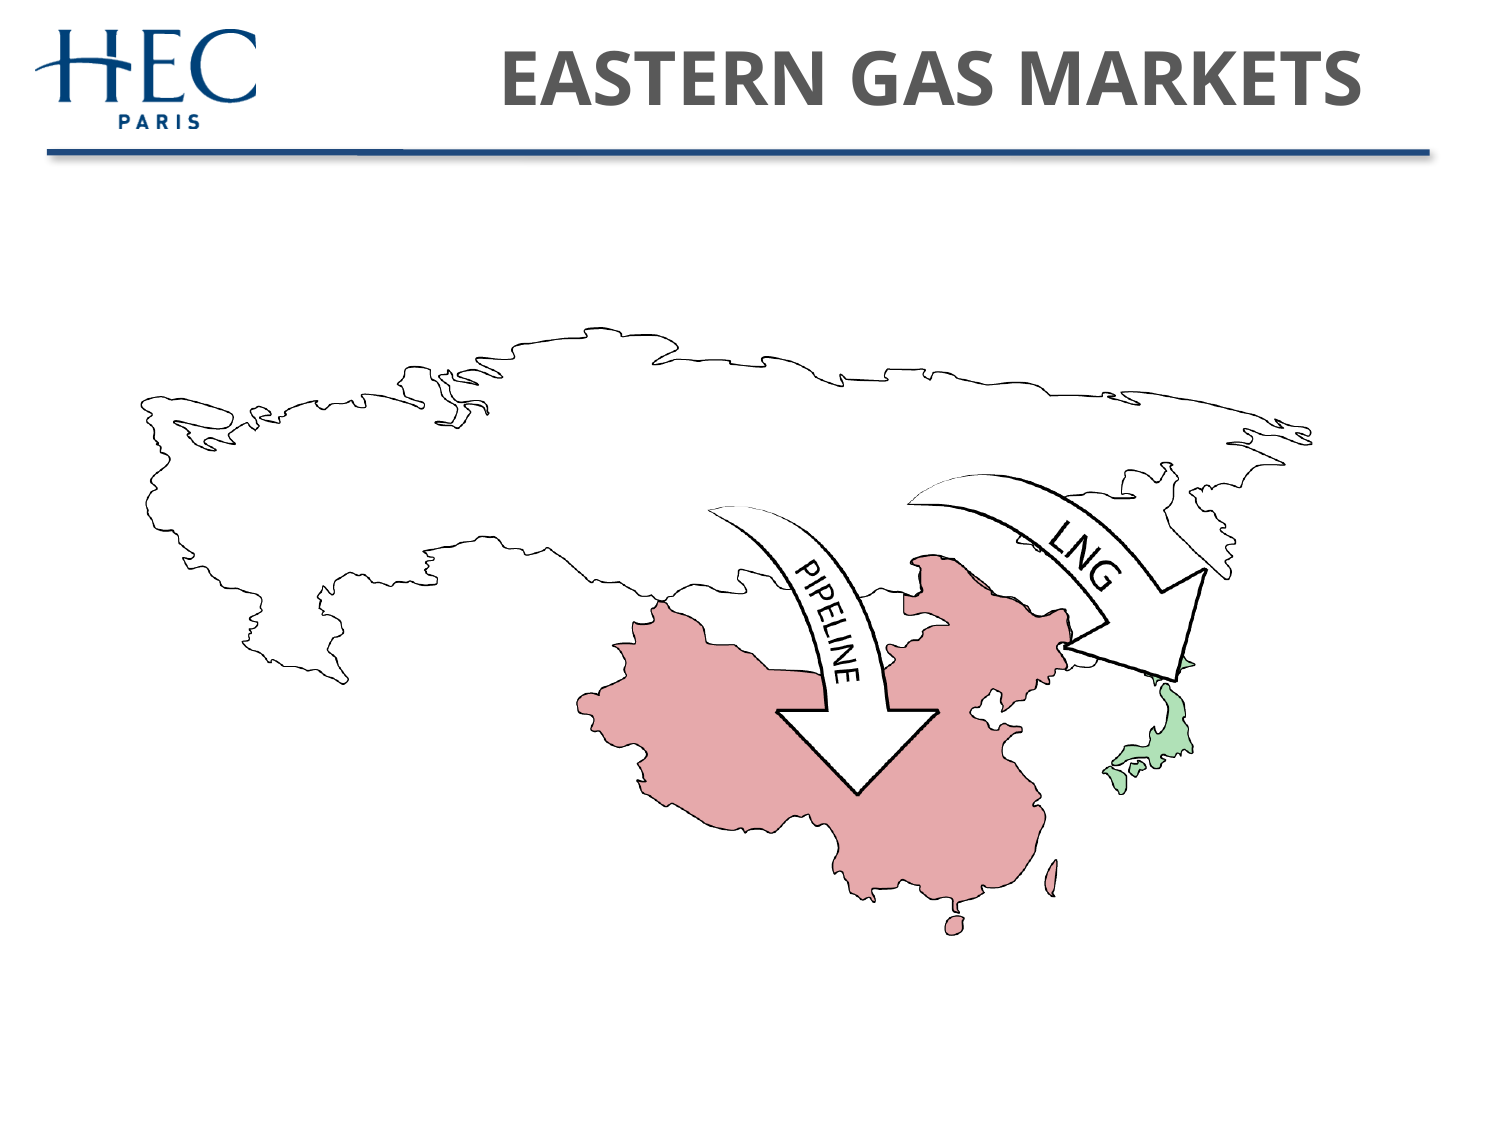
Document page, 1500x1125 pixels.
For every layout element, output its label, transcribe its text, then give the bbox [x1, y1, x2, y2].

picture [34, 29, 256, 130]
text_box EASTERN GAS MARKETS [468, 23, 1395, 129]
picture [140, 316, 1313, 936]
